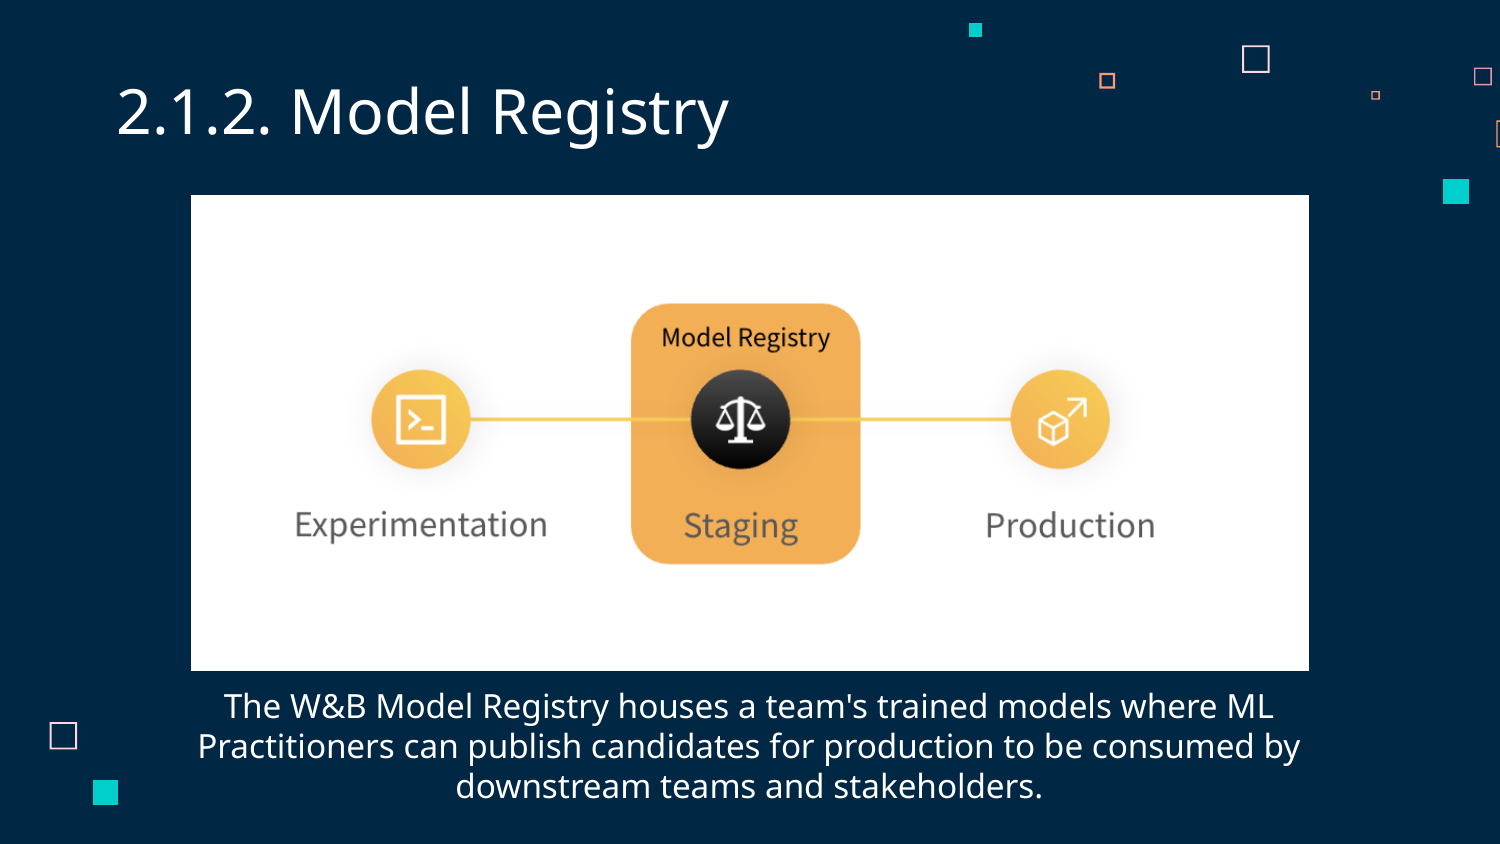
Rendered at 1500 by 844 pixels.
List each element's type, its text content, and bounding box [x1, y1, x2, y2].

picture [191, 194, 1309, 671]
title 2.1.2. Model Registry [101, 67, 878, 163]
subtitle The W&B Model Registry houses a team's trained models where ML Practitioners can publish candidates for production to be consumed by downstream teams and stakeholders. [144, 670, 1356, 823]
